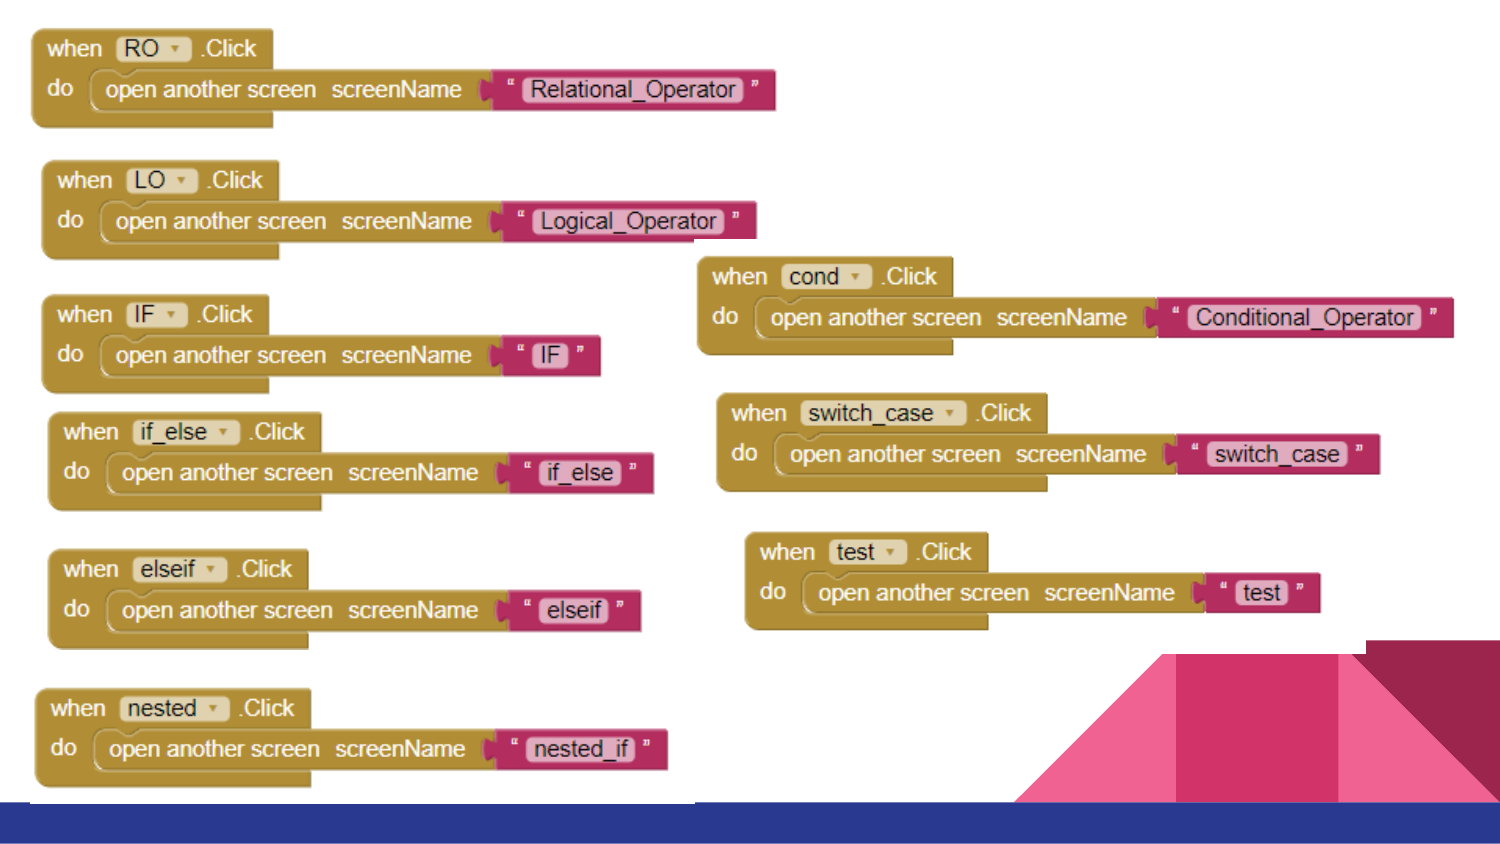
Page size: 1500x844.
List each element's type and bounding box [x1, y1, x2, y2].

picture [13, 8, 796, 140]
picture [726, 520, 1367, 655]
picture [706, 377, 1461, 508]
picture [30, 673, 695, 805]
picture [31, 148, 1473, 650]
